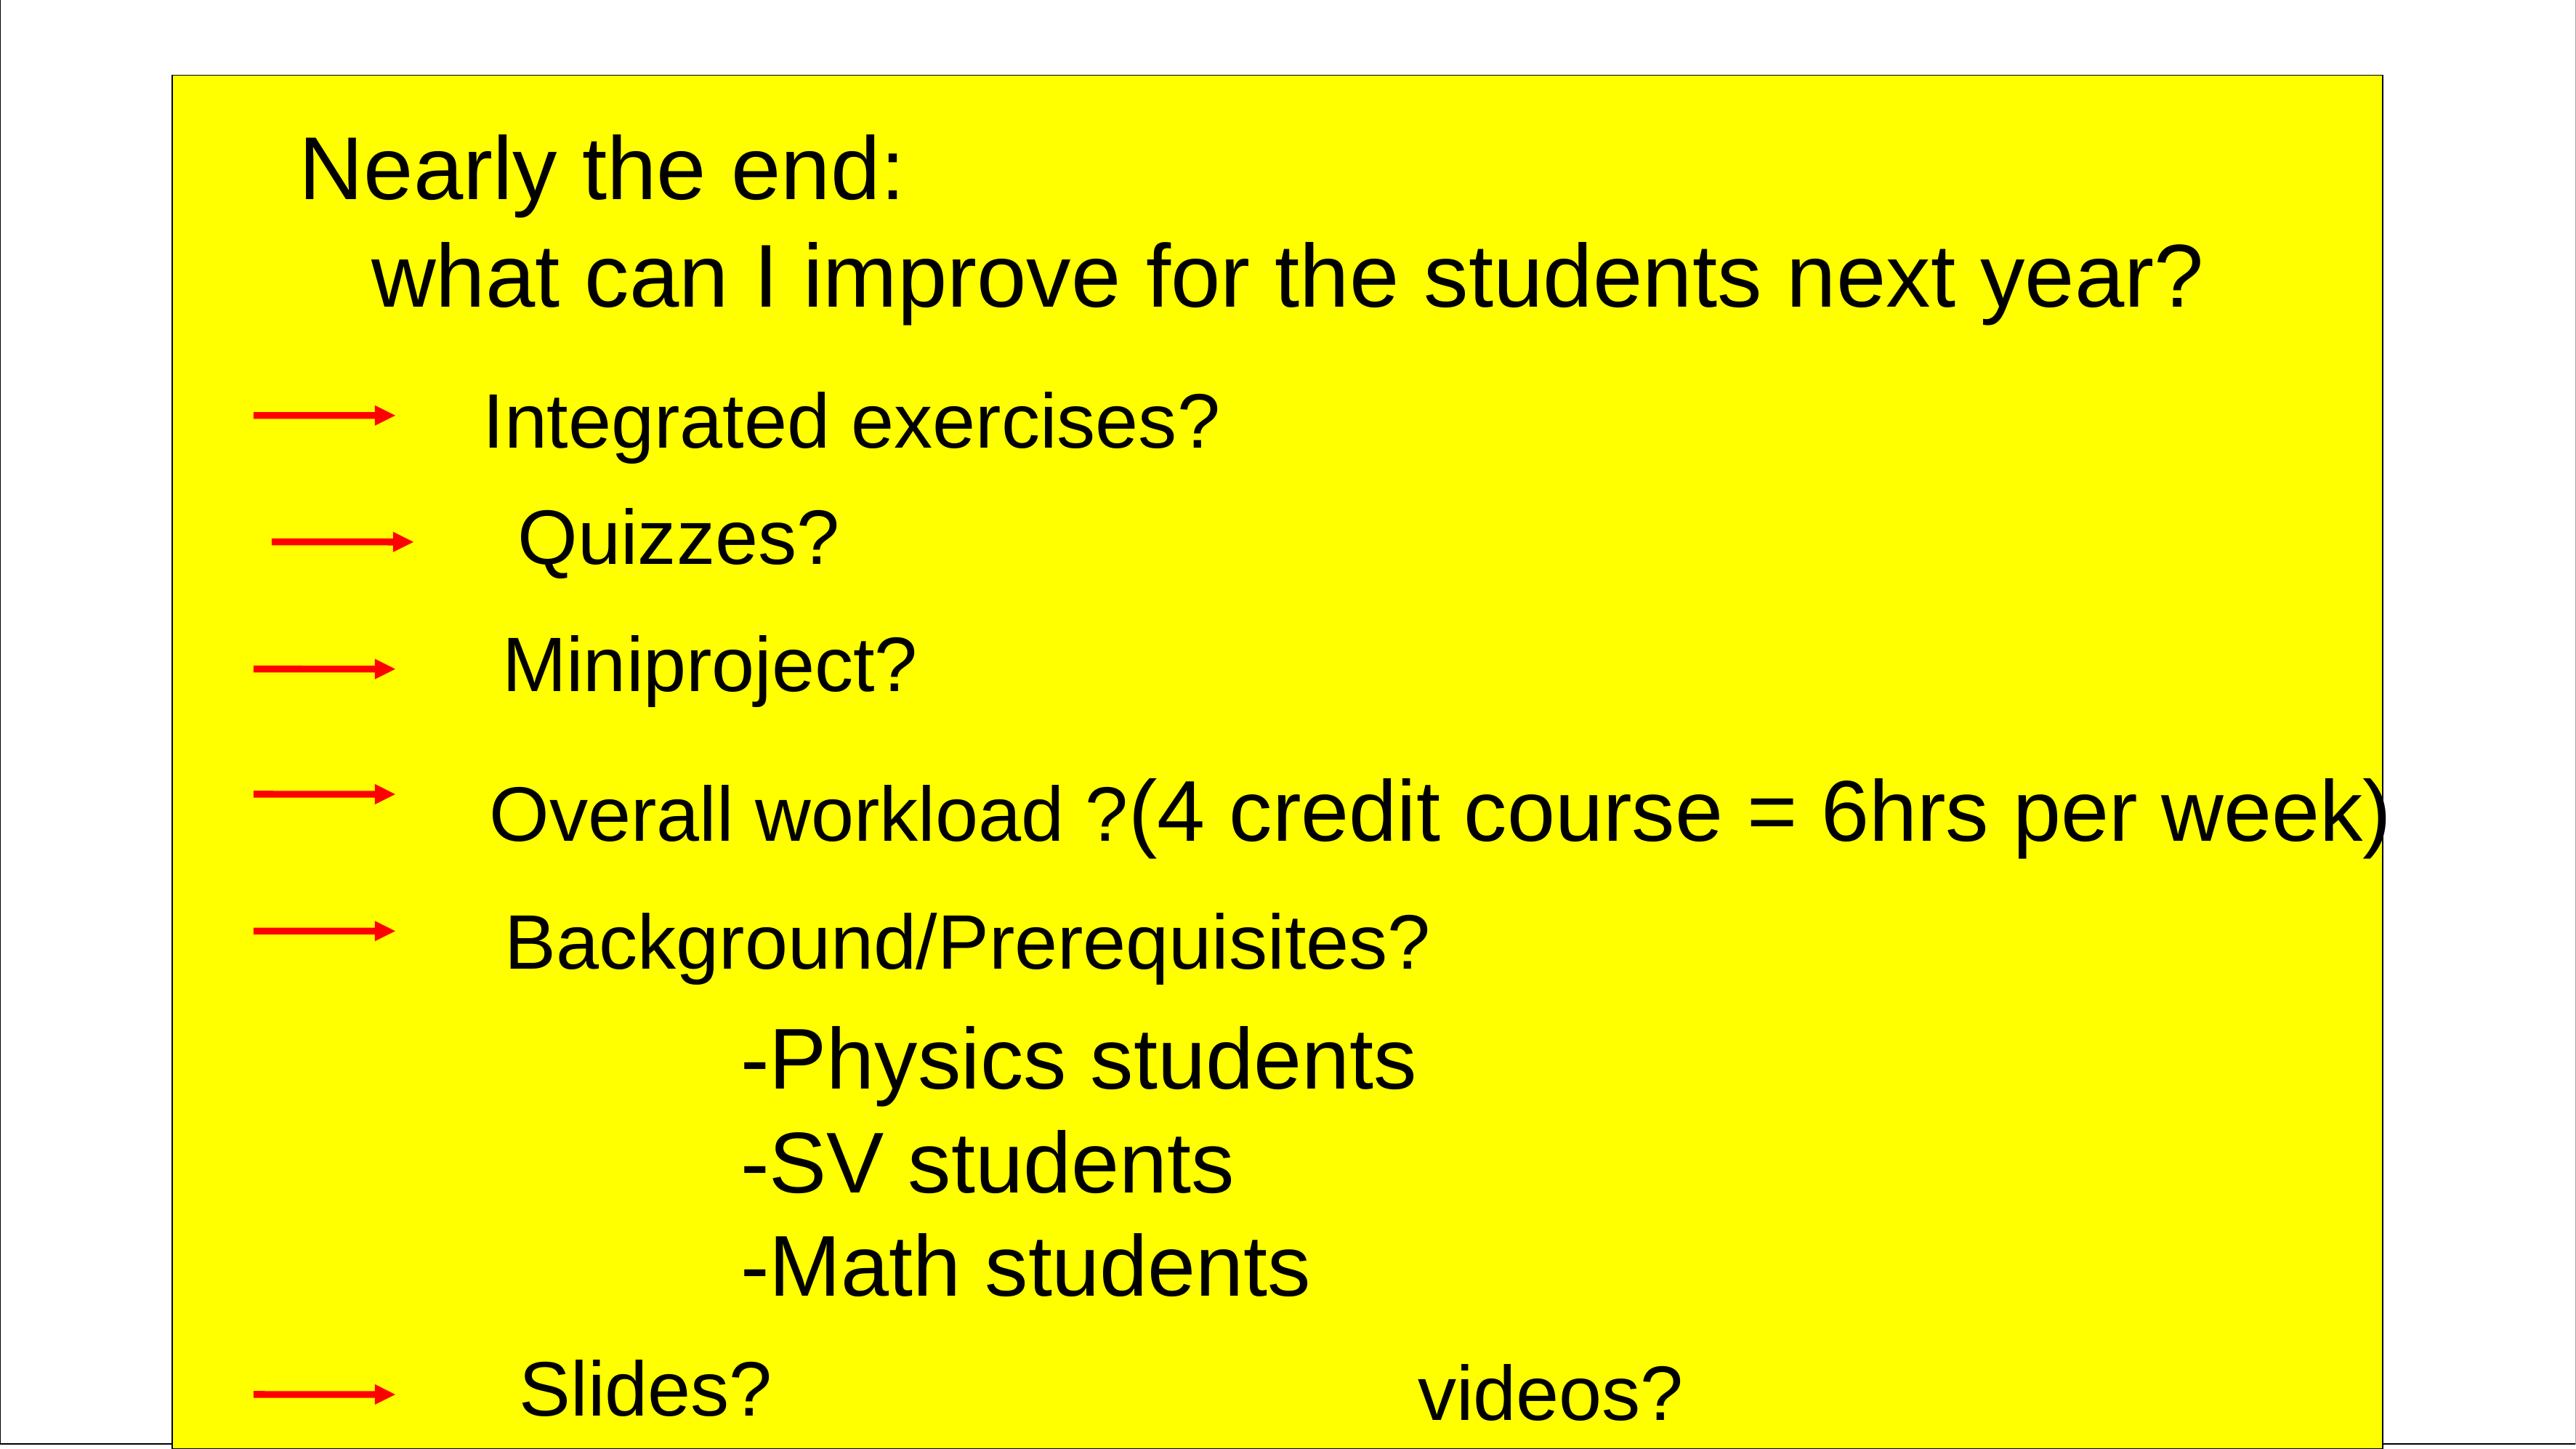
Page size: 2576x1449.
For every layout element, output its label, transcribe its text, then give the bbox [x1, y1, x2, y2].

text_box -Physics students -SV students -Math students [717, 991, 1441, 1325]
text_box [253, 1389, 395, 1400]
text_box Miniproject? [479, 602, 963, 719]
text_box [253, 789, 395, 799]
text_box Quizzes? [494, 475, 1015, 592]
text_box Background/Prerequisites? [481, 880, 1476, 996]
text_box [271, 537, 413, 547]
text_box Slides? [496, 1327, 817, 1443]
text_box [171, 75, 2383, 1449]
text_box [0, 0, 2576, 1445]
text_box Overall workload ?(4 credit course = 6hrs per week) [467, 743, 2440, 870]
text_box [253, 411, 395, 420]
text_box Nearly the end: what can I improve for the students next year? [276, 99, 2230, 336]
text_box [253, 664, 395, 674]
text_box videos? [1394, 1331, 1729, 1448]
text_box Integrated exercises? [459, 359, 1244, 475]
text_box [253, 927, 395, 936]
